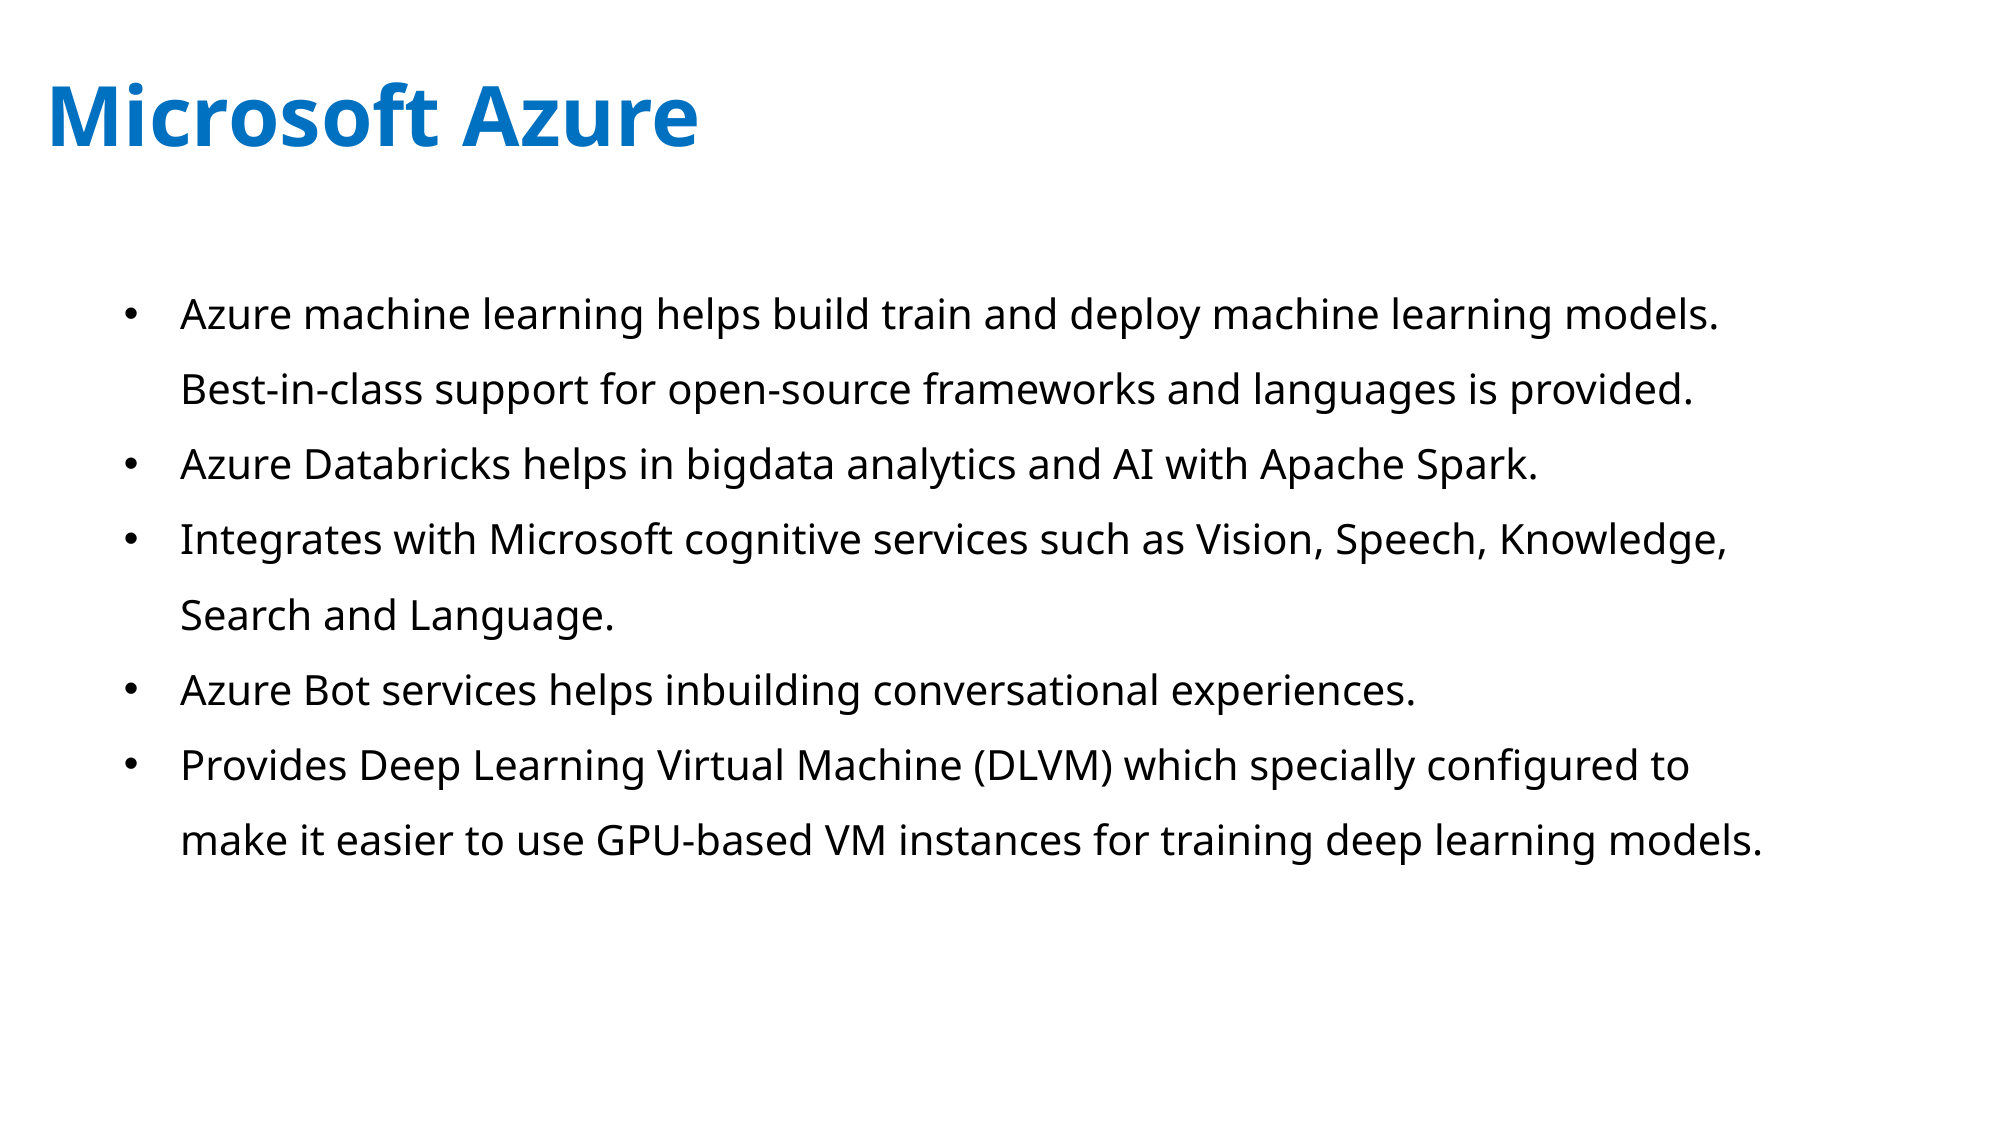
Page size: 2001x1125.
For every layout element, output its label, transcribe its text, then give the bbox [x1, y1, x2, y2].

text_box Microsoft Azure [30, 55, 717, 171]
text_box Azure machine learning helps build train and deploy machine learning models. Best-in-class support for open-source frameworks and languages is provided. Azure Databricks helps in bigdata analytics and AI with Apache Spark. Integrates with Microsoft cognitive services such as Vision, Speech, Knowledge, Search and Language. Azure Bot services helps inbuilding conversational experiences. Provides Deep Learning Virtual Machine (DLVM) which specially configured to make it easier to use GPU-based VM instances for training deep learning models. [109, 256, 1787, 871]
